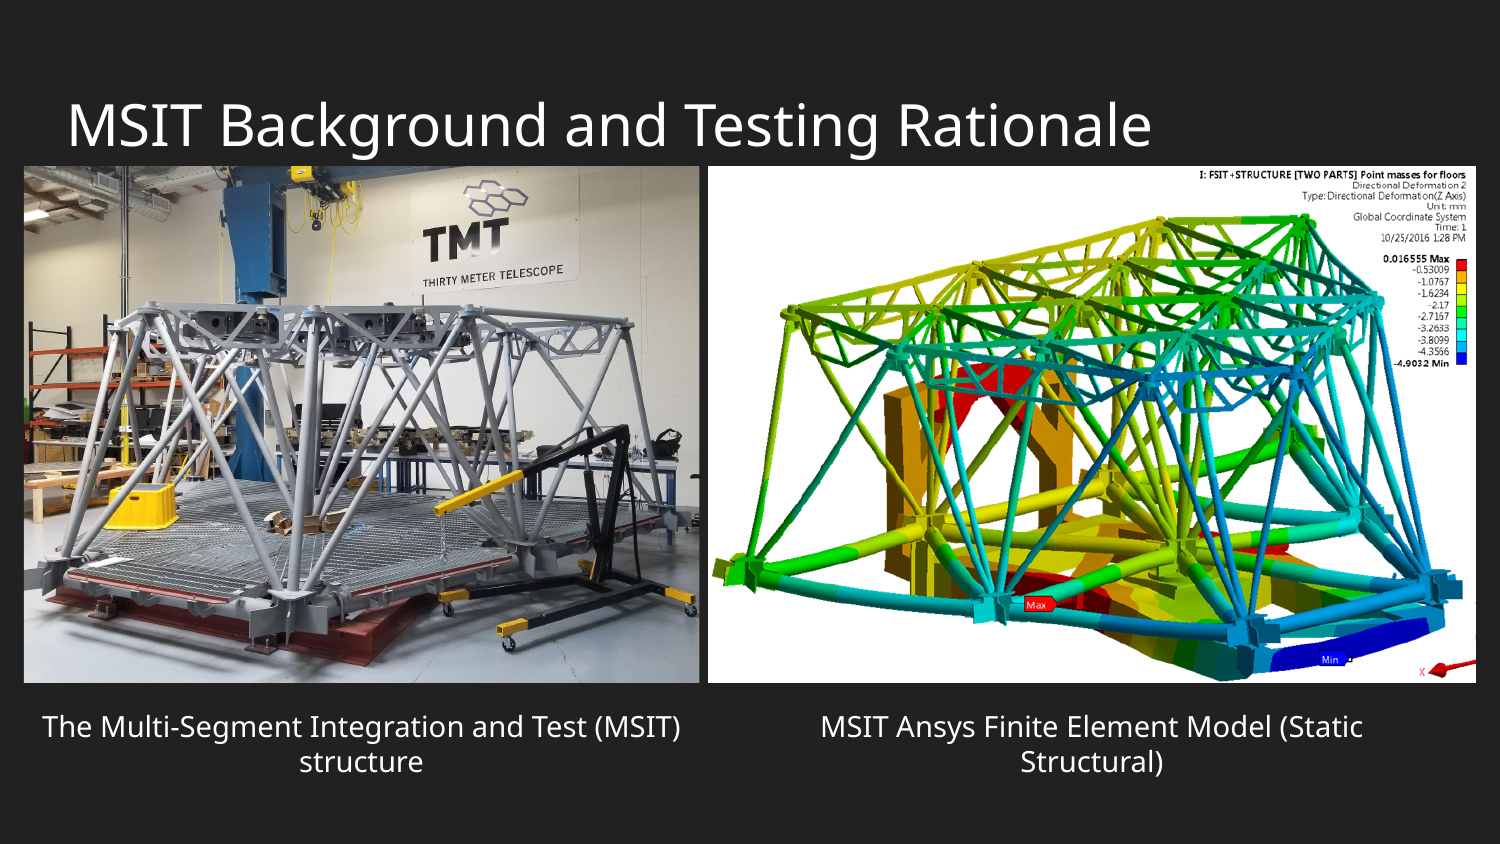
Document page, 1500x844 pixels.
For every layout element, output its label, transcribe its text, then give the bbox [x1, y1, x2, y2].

picture [707, 166, 1477, 683]
text_box MSIT Ansys Finite Element Model (Static Structural) [756, 693, 1428, 788]
title MSIT Background and Testing Rationale [51, 72, 1449, 167]
picture [23, 166, 700, 683]
text_box The Multi-Segment Integration and Test (MSIT) structure [26, 693, 698, 788]
